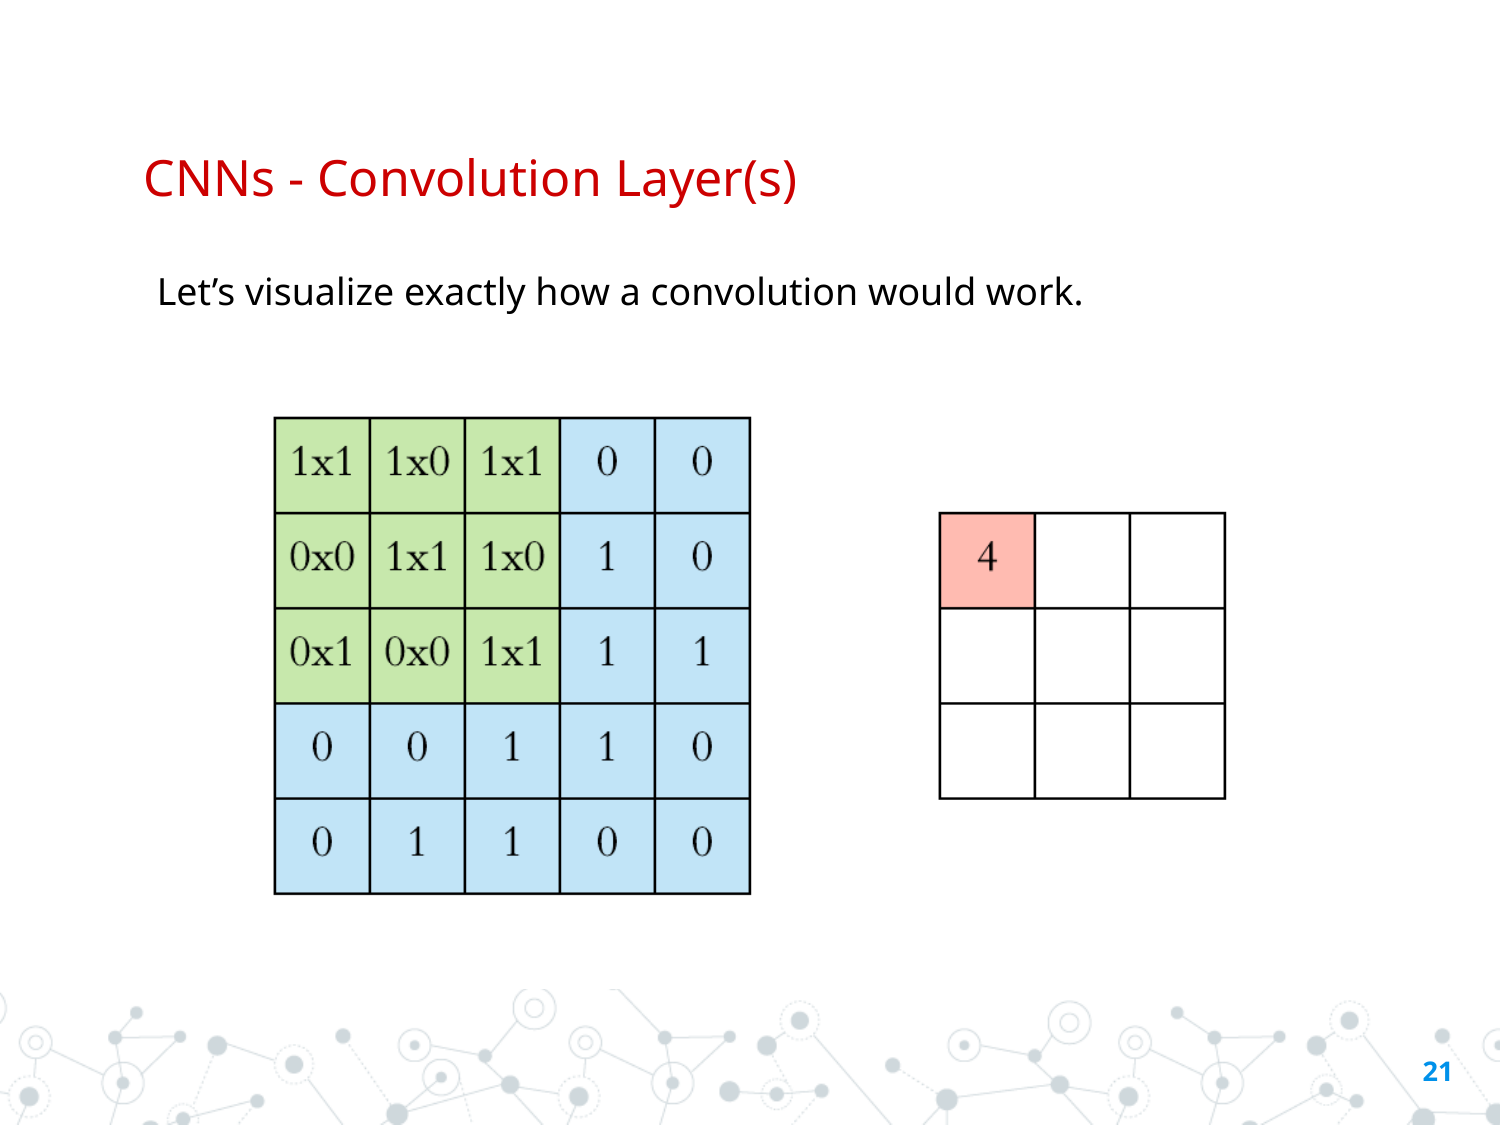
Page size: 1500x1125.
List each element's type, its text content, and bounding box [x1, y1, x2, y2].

picture [0, 0, 1500, 1125]
slide_number ‹#› [1378, 1038, 1469, 1125]
title CNNs - Convolution Layer(s) [128, 67, 1372, 222]
text_box Let’s visualize exactly how a convolution would work. [141, 252, 1359, 407]
